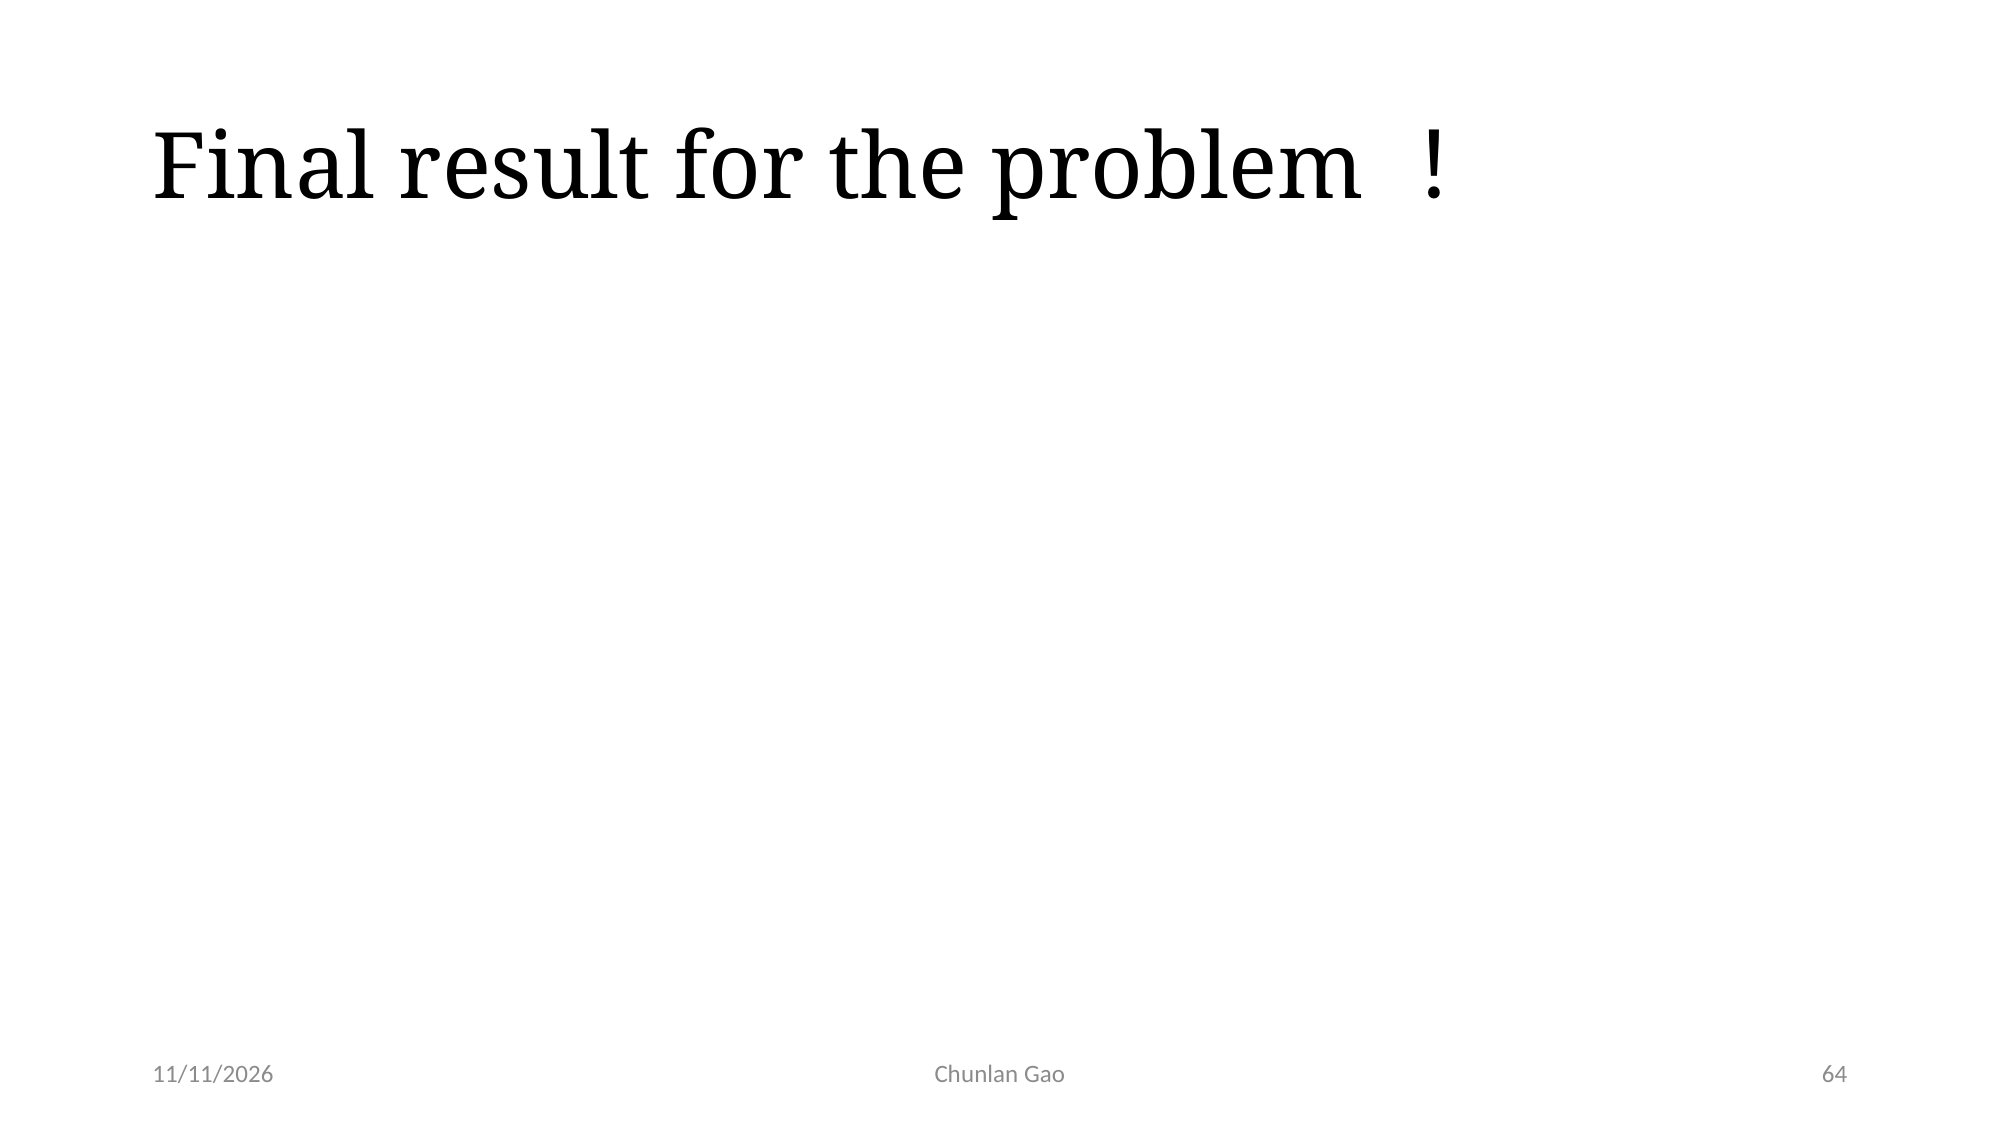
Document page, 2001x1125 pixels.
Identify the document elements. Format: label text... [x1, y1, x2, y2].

title Final result for the problem ！ [1357, 59, 1863, 278]
slide_number 64 [1412, 1042, 1863, 1103]
footer Chunlan Gao [662, 1042, 1338, 1103]
title Final result for the problem ！ [137, 59, 643, 278]
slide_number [137, 1042, 588, 1103]
list 7ACD - 3AFE [643, 0, 1357, 1125]
